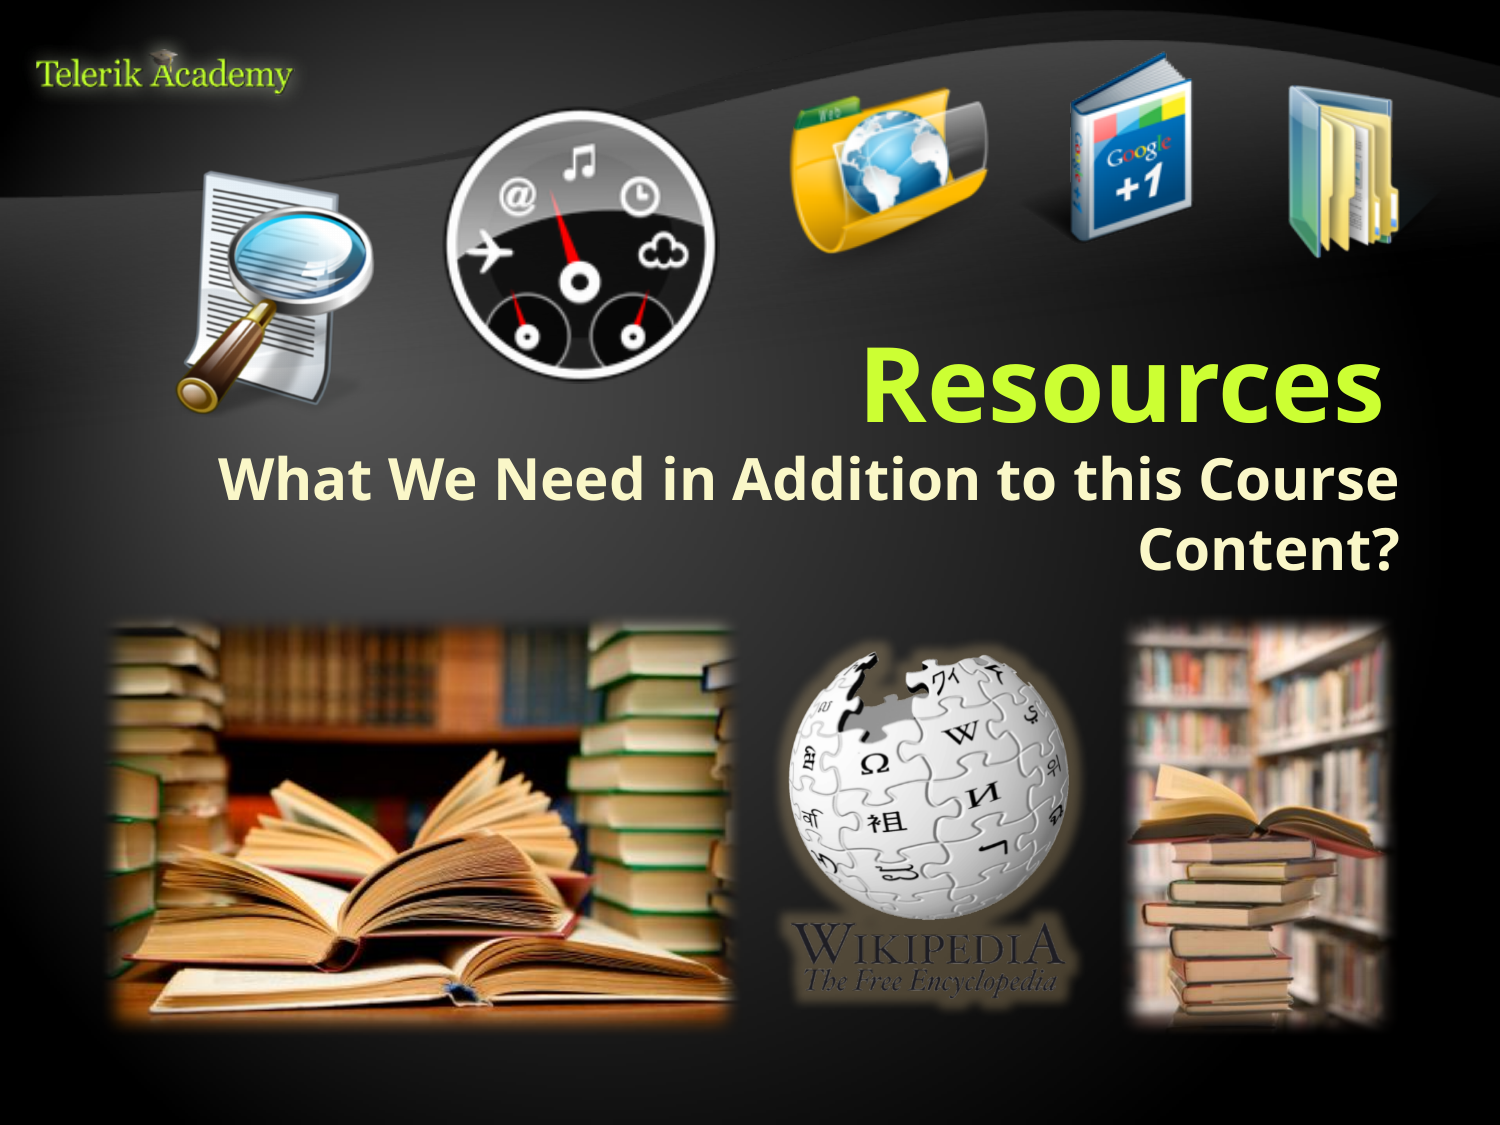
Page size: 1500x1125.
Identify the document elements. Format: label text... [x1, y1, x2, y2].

picture [0, 0, 1500, 1125]
subtitle What We Need in Addition to this Course Content? [110, 464, 1400, 559]
title Resources [237, 329, 1400, 442]
